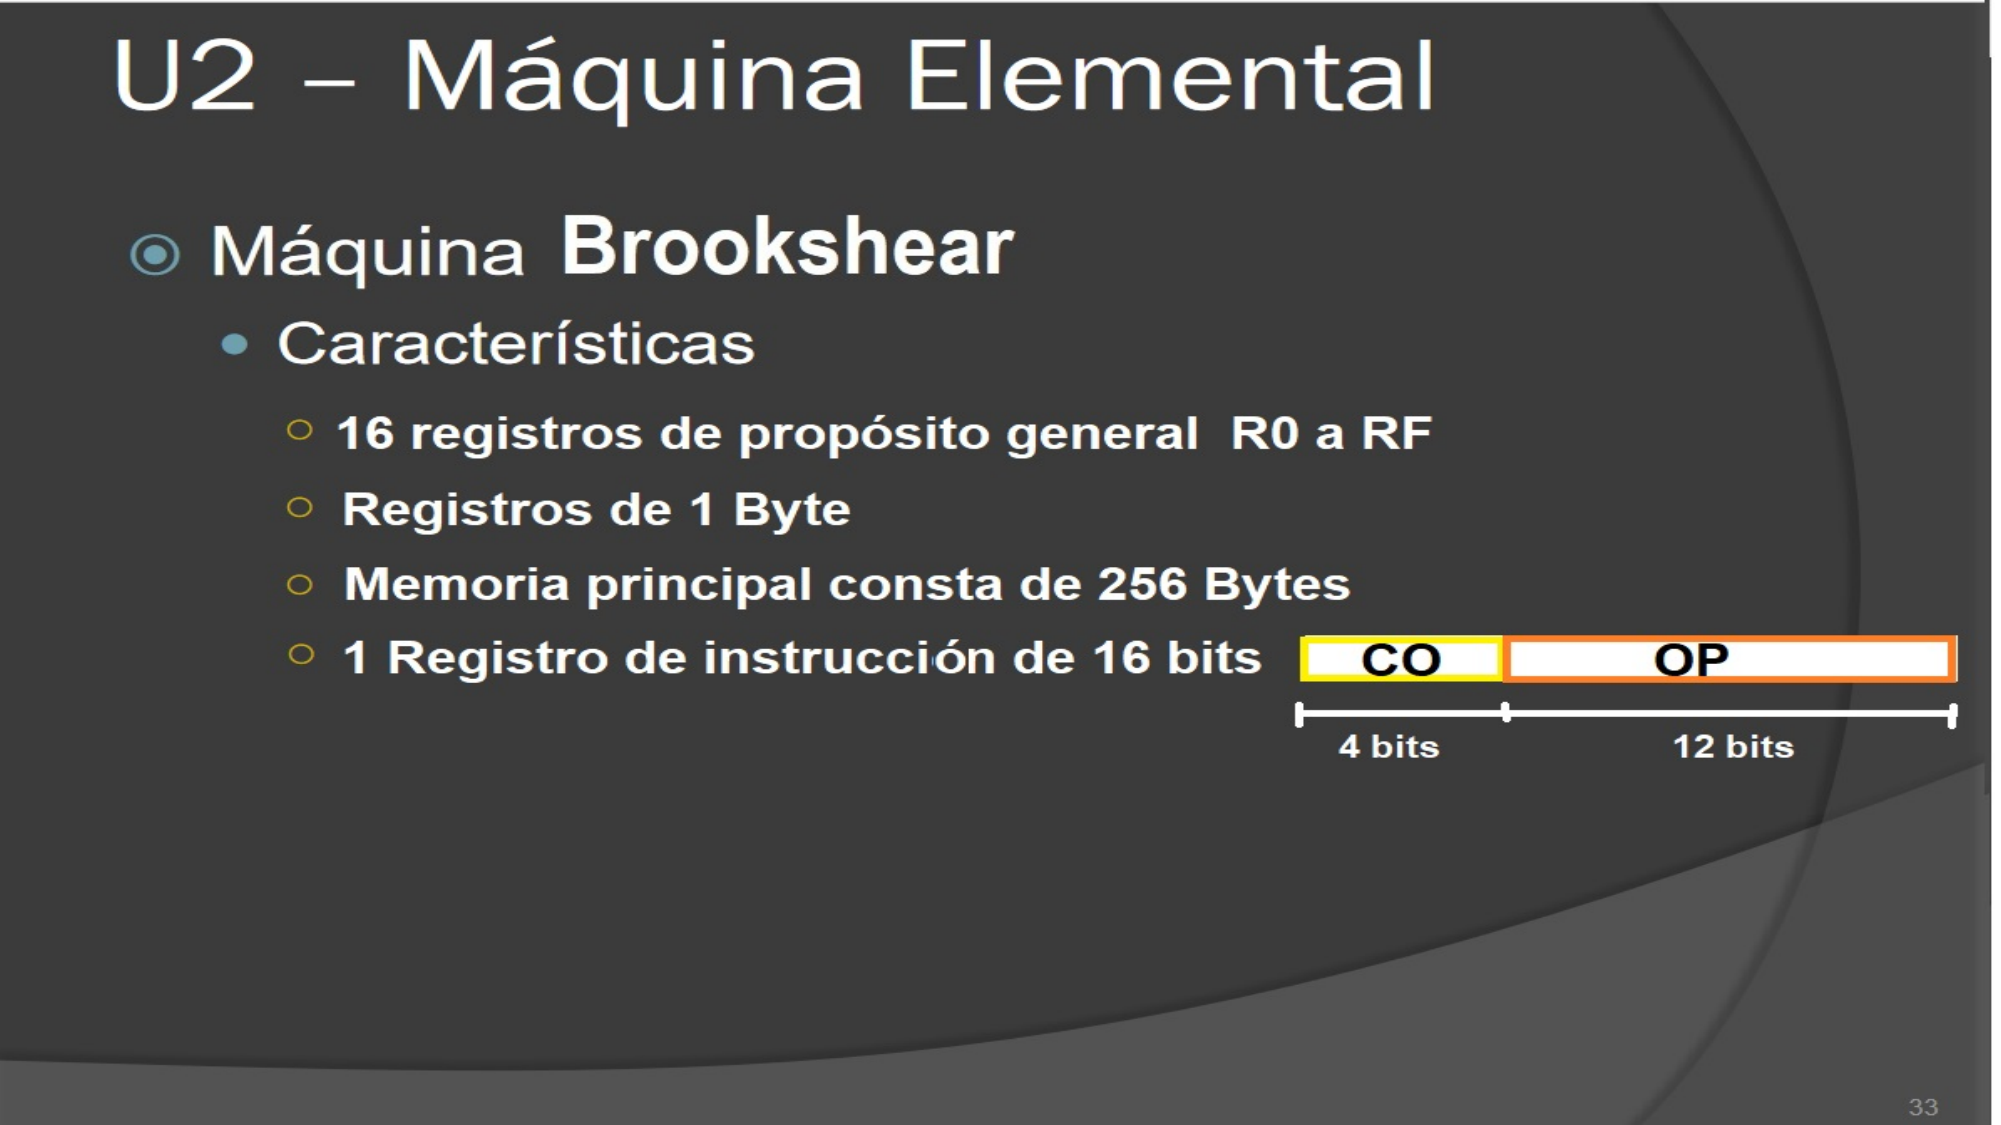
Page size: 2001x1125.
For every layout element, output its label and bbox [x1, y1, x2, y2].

list [0, 0, 2000, 1125]
